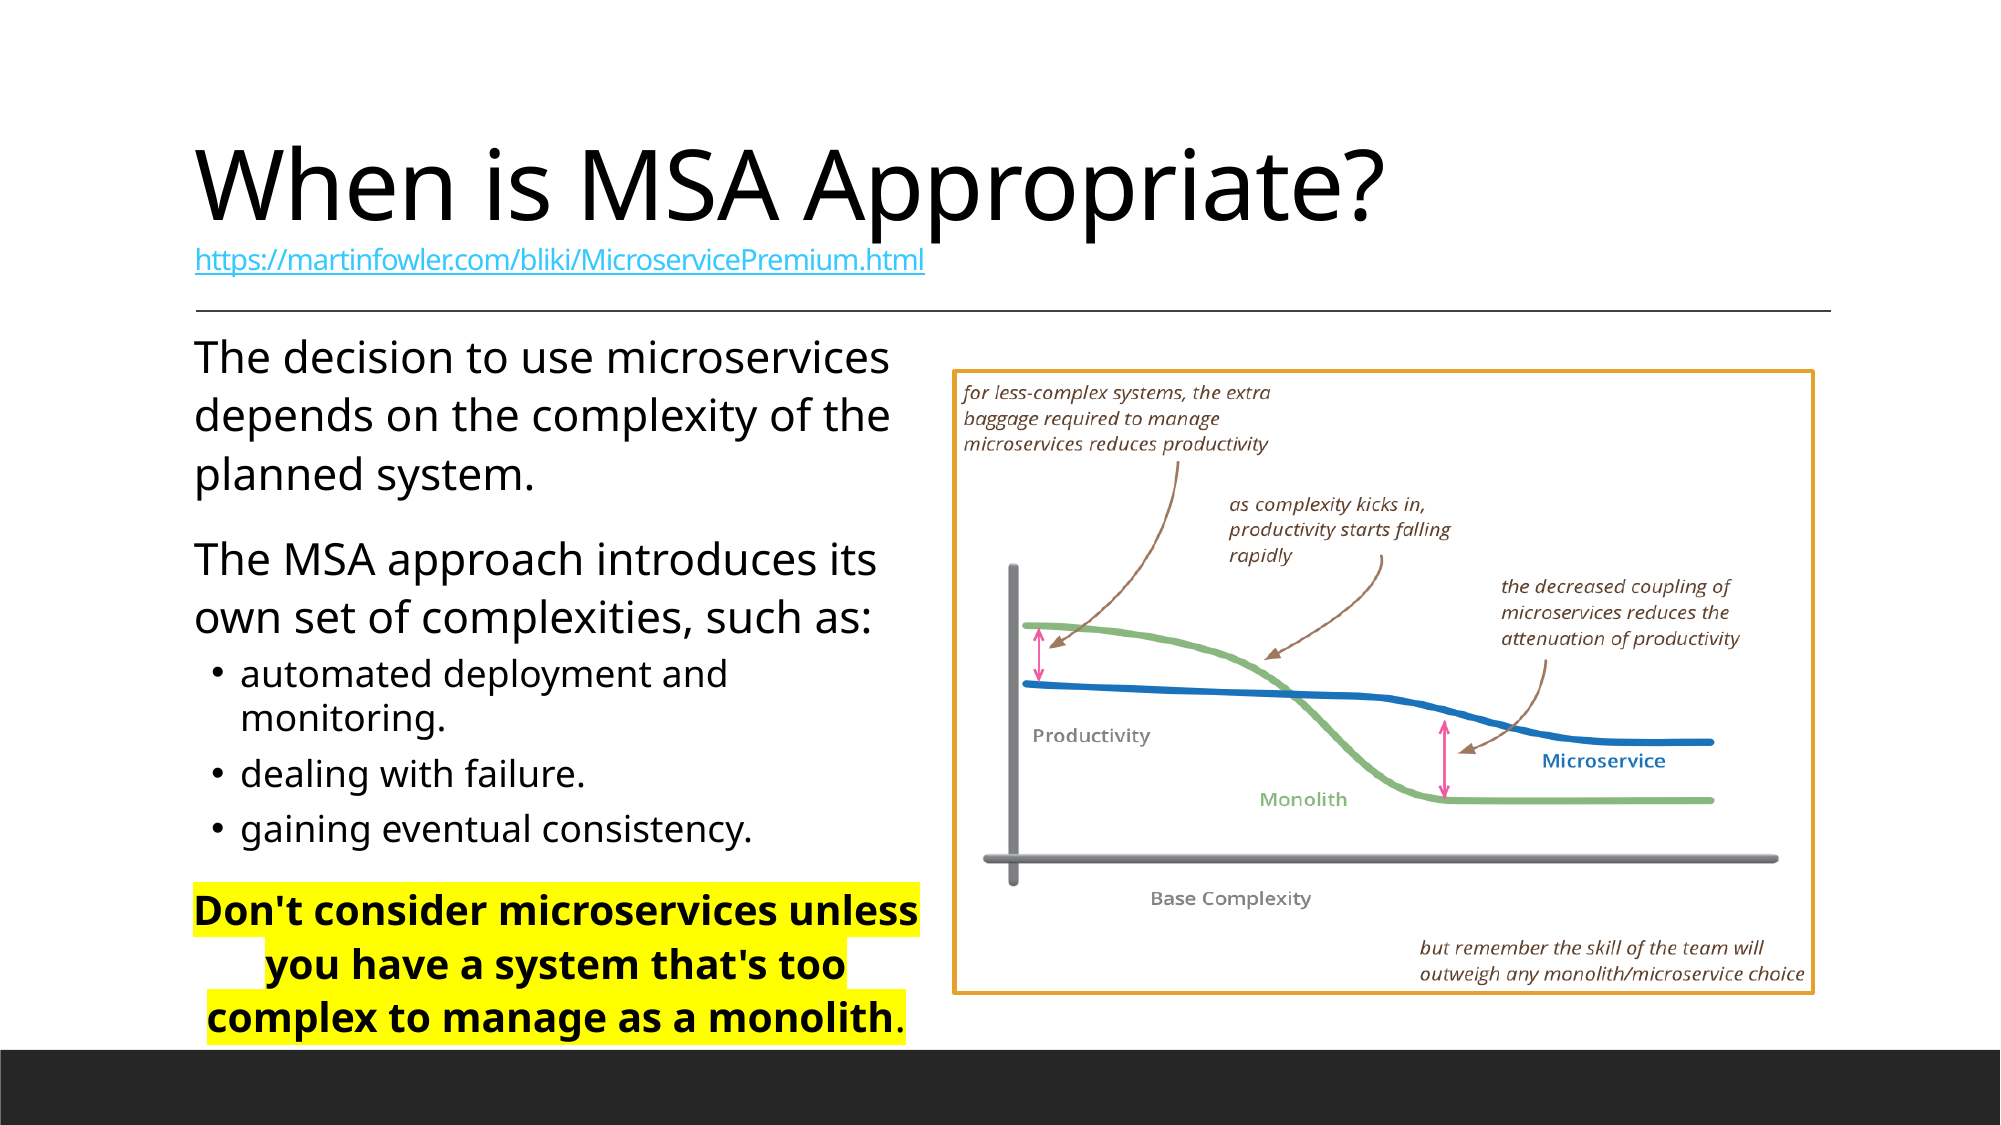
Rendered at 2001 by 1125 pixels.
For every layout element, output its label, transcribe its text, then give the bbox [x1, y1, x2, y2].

title When is MSA Appropriate? https://martinfowler.com/bliki/MicroservicePremium.html [179, 47, 1830, 285]
list The decision to use microservices depends on the complexity of the planned system. The MSA approach introduces its own set of complexities, such as: automated deployment and monitoring. dealing with failure. gaining eventual consistency. Don't consider microservices unless you have a system that's too complex to manage as a monolith. [179, 314, 934, 1050]
picture [955, 372, 1812, 992]
